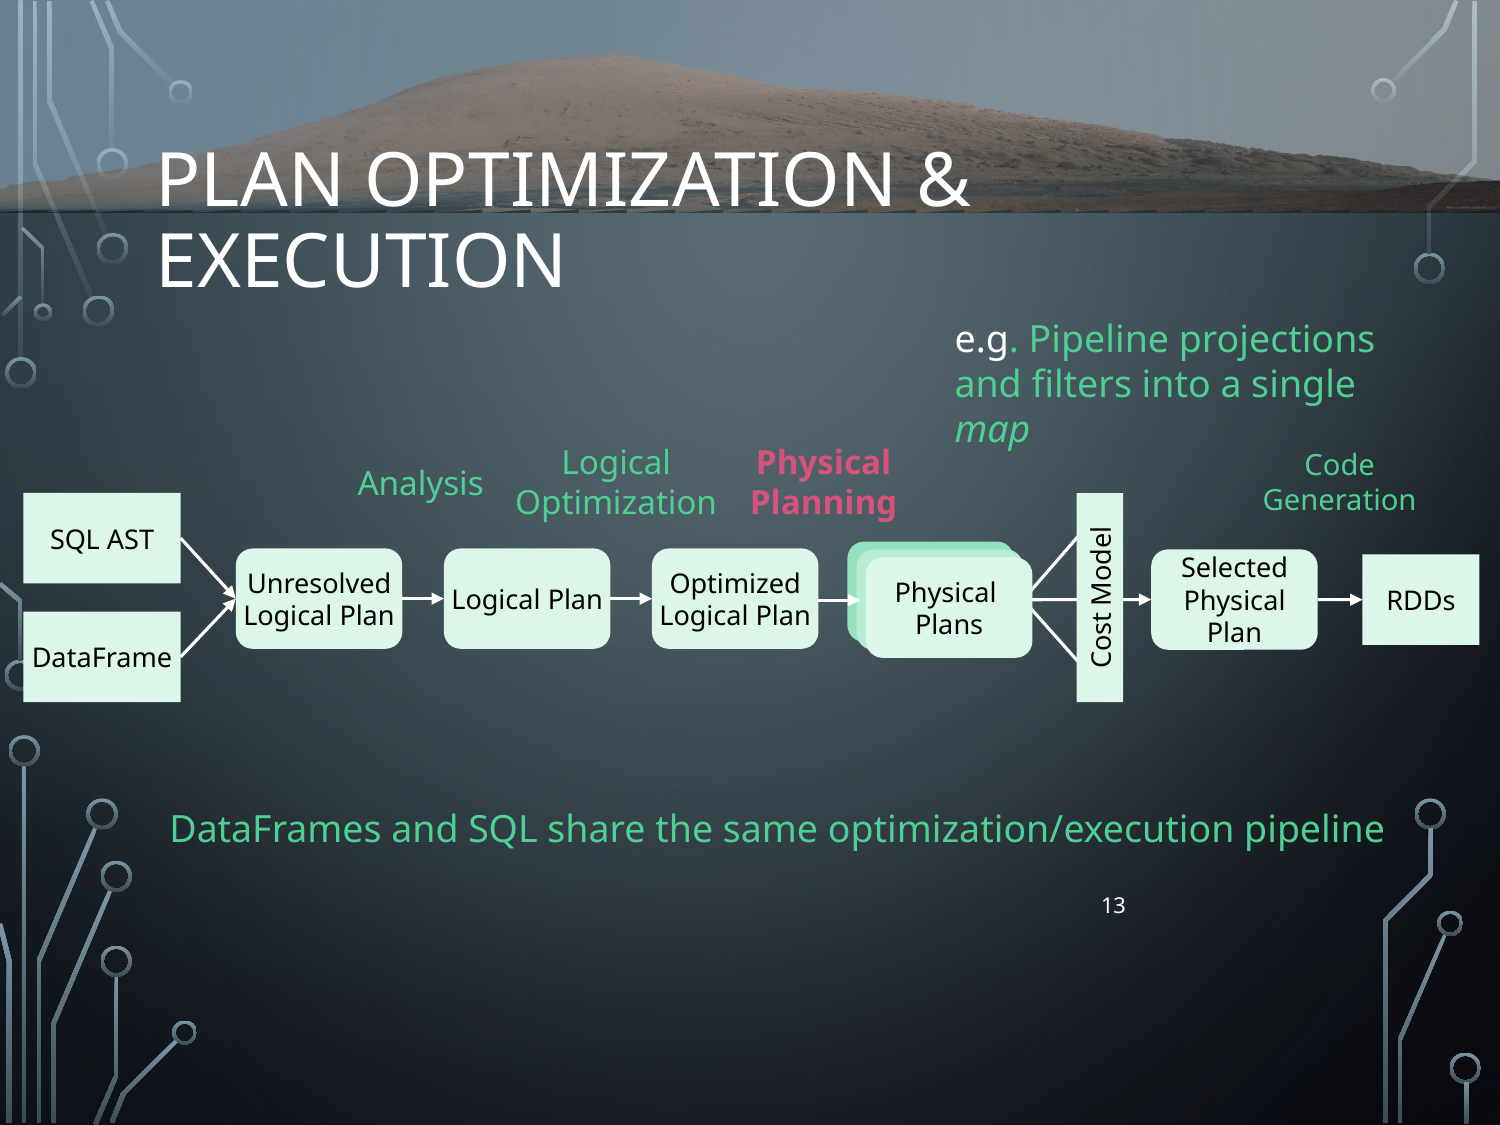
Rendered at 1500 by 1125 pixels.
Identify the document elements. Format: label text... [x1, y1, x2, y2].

text_box Cost Model [1075, 600, 1124, 703]
slide_number 13 [1056, 883, 1141, 929]
text_box Code Generation [1247, 439, 1432, 524]
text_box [1033, 495, 1114, 600]
text_box SQL AST [22, 492, 182, 585]
text_box e.g. Pipeline projections and filters into a single map [939, 307, 1397, 458]
text_box Analysis [342, 454, 499, 509]
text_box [180, 537, 236, 598]
text_box Unresolved Logical Plan [236, 547, 404, 651]
text_box Selected Physical Plan [1149, 548, 1319, 652]
text_box DataFrame [22, 610, 182, 703]
title Plan Optimization & Execution [140, 101, 1360, 344]
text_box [1022, 600, 1114, 702]
text_box Cost Model [1075, 492, 1124, 599]
text_box DataFrames and SQL share the same optimization/execution pipeline [154, 797, 1402, 858]
text_box Logical Optimization [500, 434, 651, 529]
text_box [651, 433, 1033, 659]
text_box RDDs [1361, 553, 1481, 646]
text_box Logical Plan [442, 547, 612, 651]
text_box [180, 598, 236, 658]
